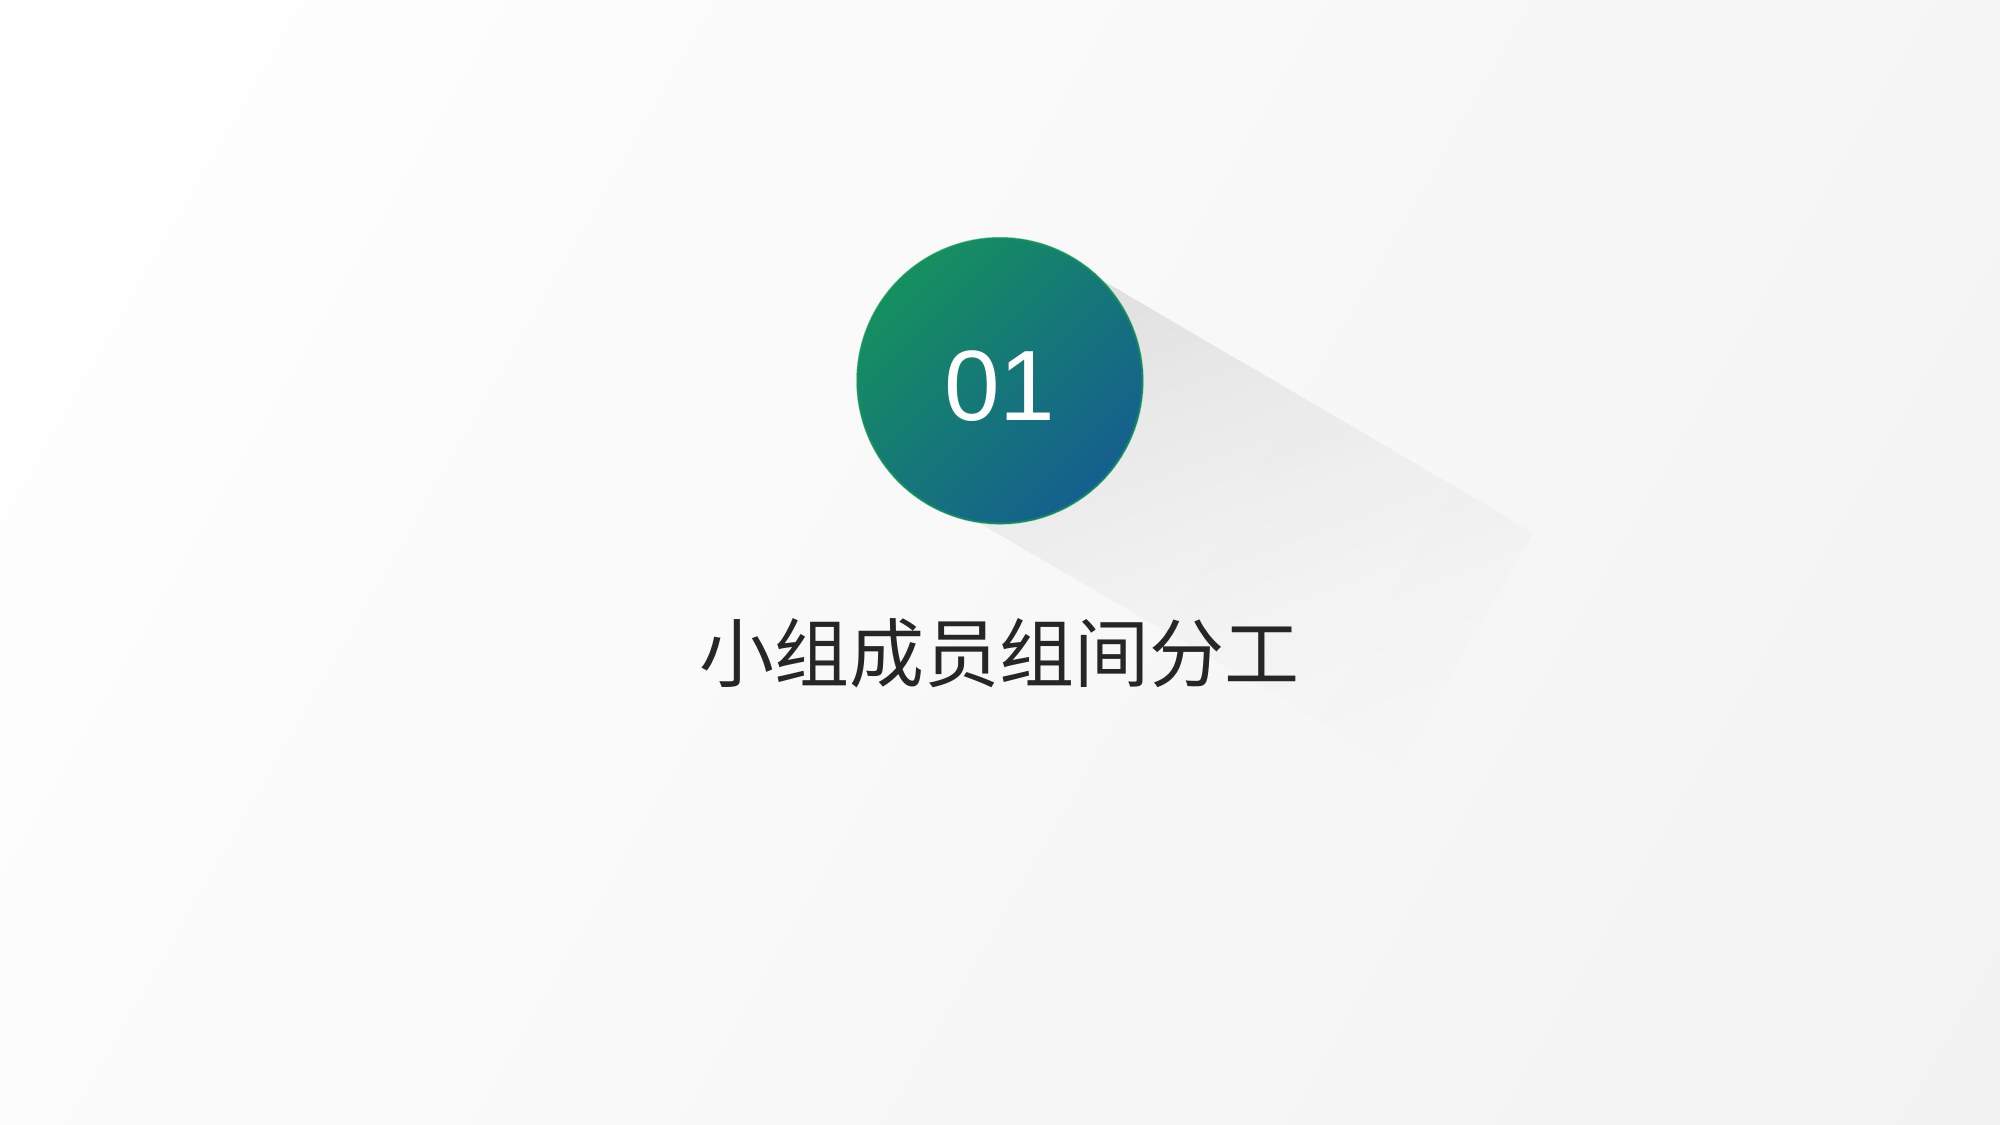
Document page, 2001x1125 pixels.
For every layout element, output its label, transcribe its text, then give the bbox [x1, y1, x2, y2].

text_box 小组成员组间分工 [418, 598, 1582, 704]
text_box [857, 238, 1501, 657]
